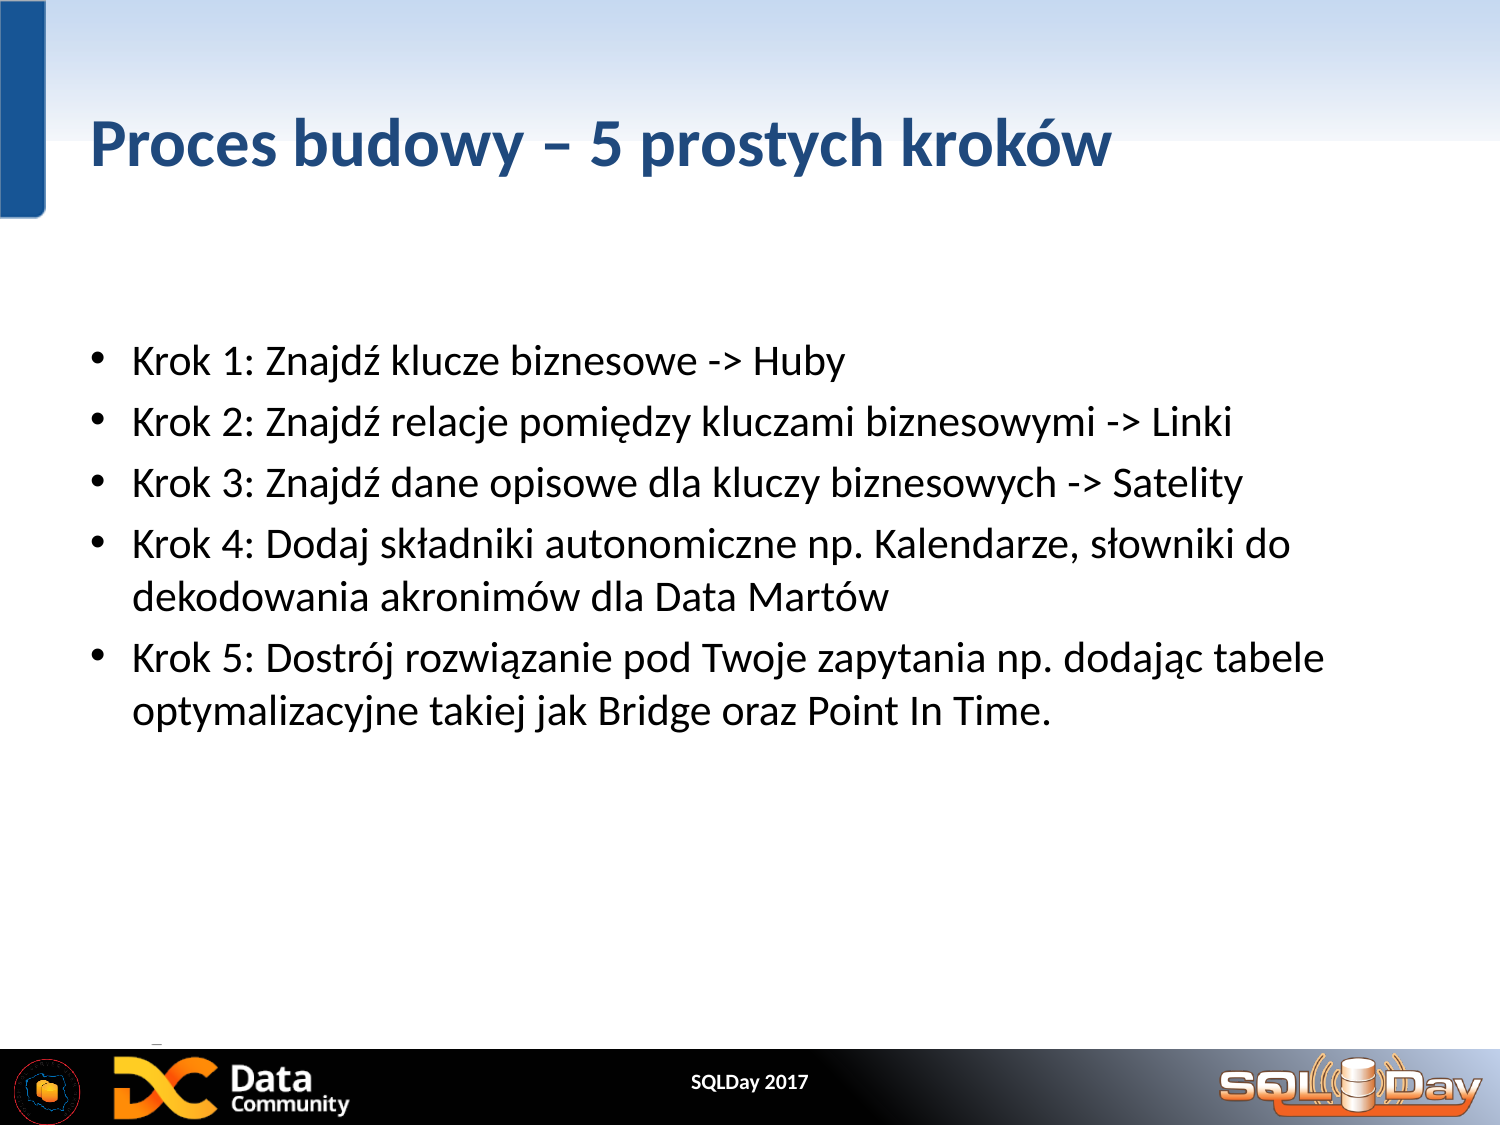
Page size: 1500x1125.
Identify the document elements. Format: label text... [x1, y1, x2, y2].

list Krok 1: Znajdź klucze biznesowe -> Huby Krok 2: Znajdź relacje pomiędzy kluczami biznesowymi -> Linki Krok 3: Znajdź dane opisowe dla kluczy biznesowych -> Satelity Krok 4: Dodaj składniki autonomiczne np. Kalendarze, słowniki do dekodowania akronimów dla Data Martów Krok 5: Dostrój rozwiązanie pod Twoje zapytania np. dodając tabele optymalizacyjne takiej jak Bridge oraz Point In Time. [75, 262, 1425, 1005]
picture [92, 1044, 378, 1125]
picture [1219, 1053, 1483, 1117]
picture [0, 0, 46, 219]
picture [12, 1057, 81, 1125]
title Proces budowy – 5 prostych kroków [75, 45, 1425, 233]
